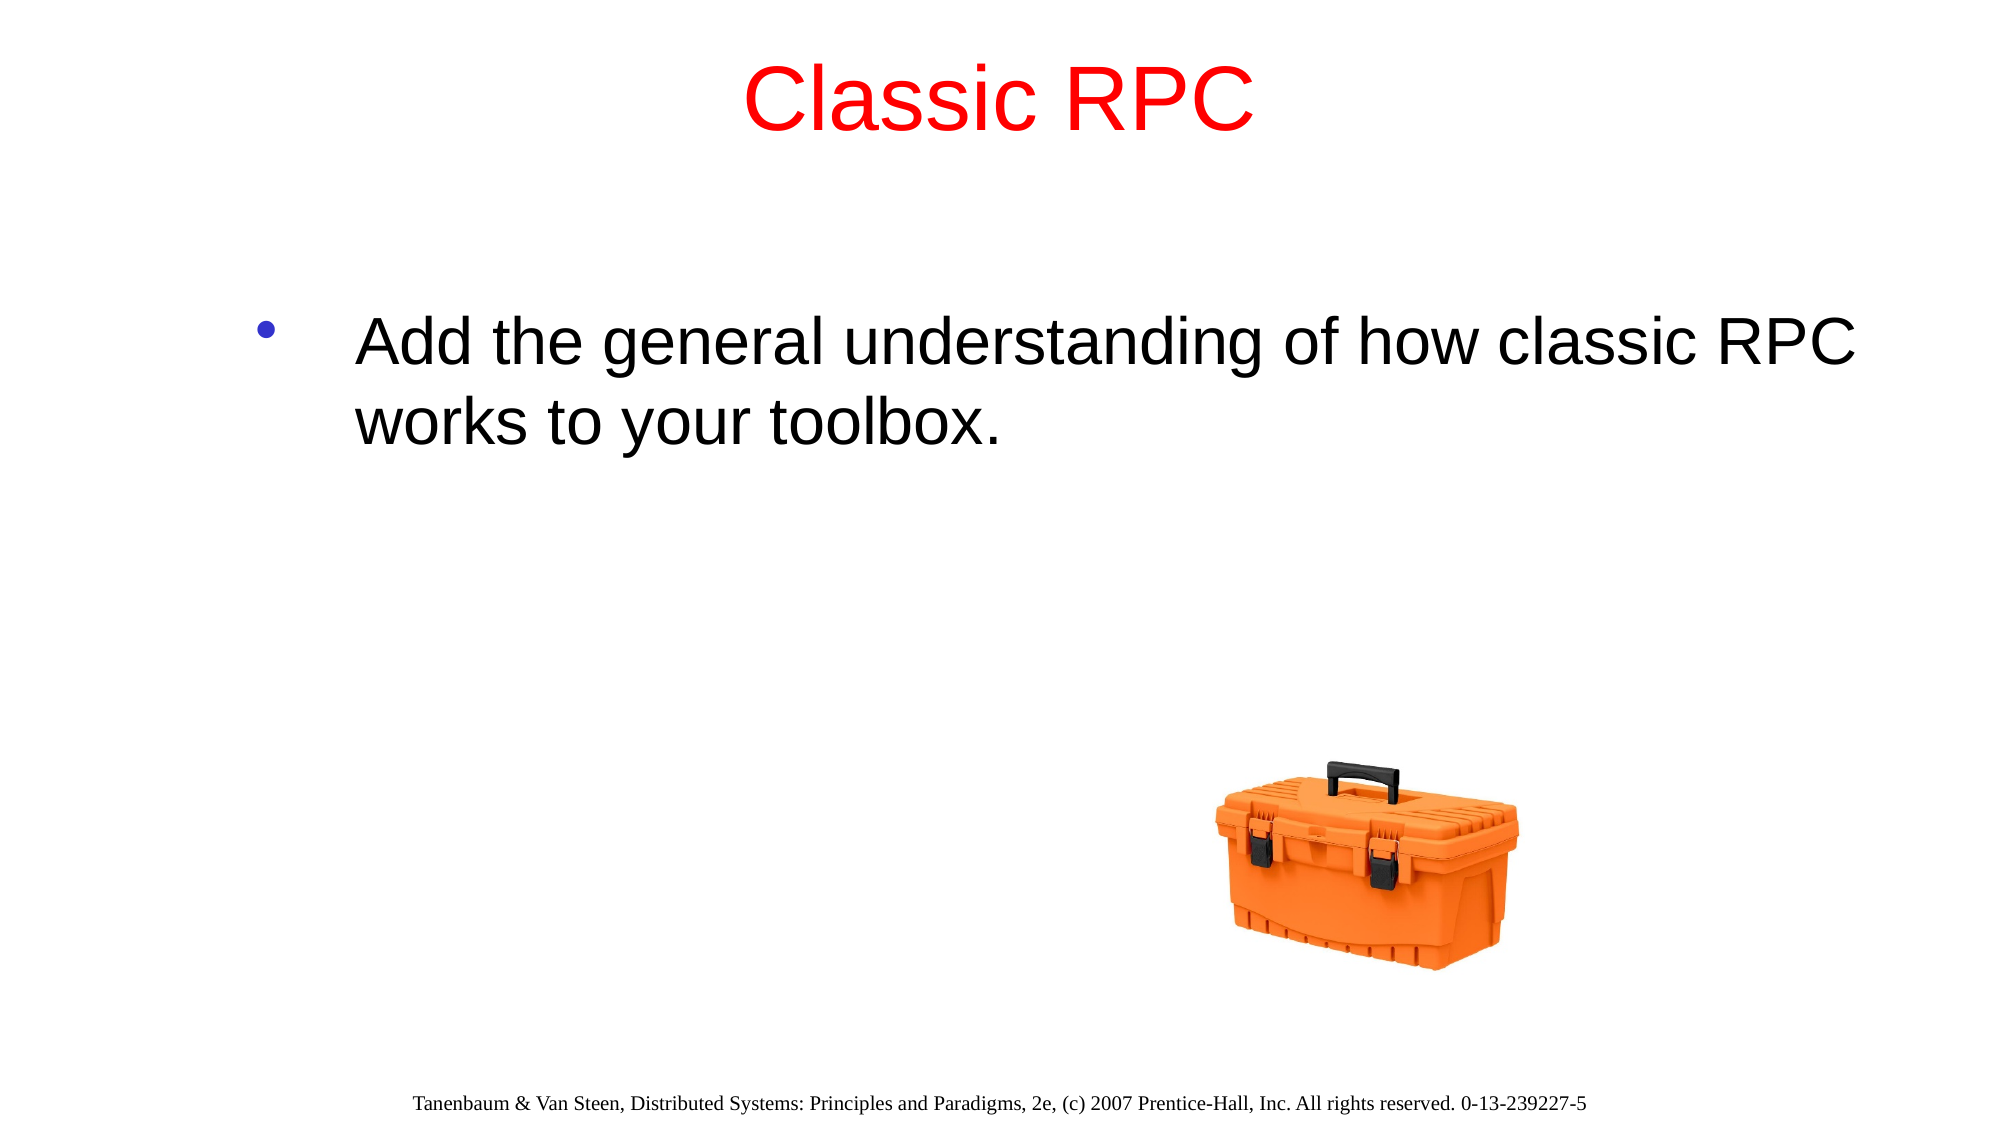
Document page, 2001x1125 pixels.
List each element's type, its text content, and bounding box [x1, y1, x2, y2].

list Add the general understanding of how classic RPC works to your toolbox. [240, 206, 1909, 988]
picture [1212, 711, 1526, 1025]
footer Tanenbaum & Van Steen, Distributed Systems: Principles and Paradigms, 2e, (c) 2007 Prentice-Hall, Inc. All rights reserved. 0-13-239227-5 [0, 1082, 2000, 1111]
title Classic RPC [0, 0, 2000, 188]
